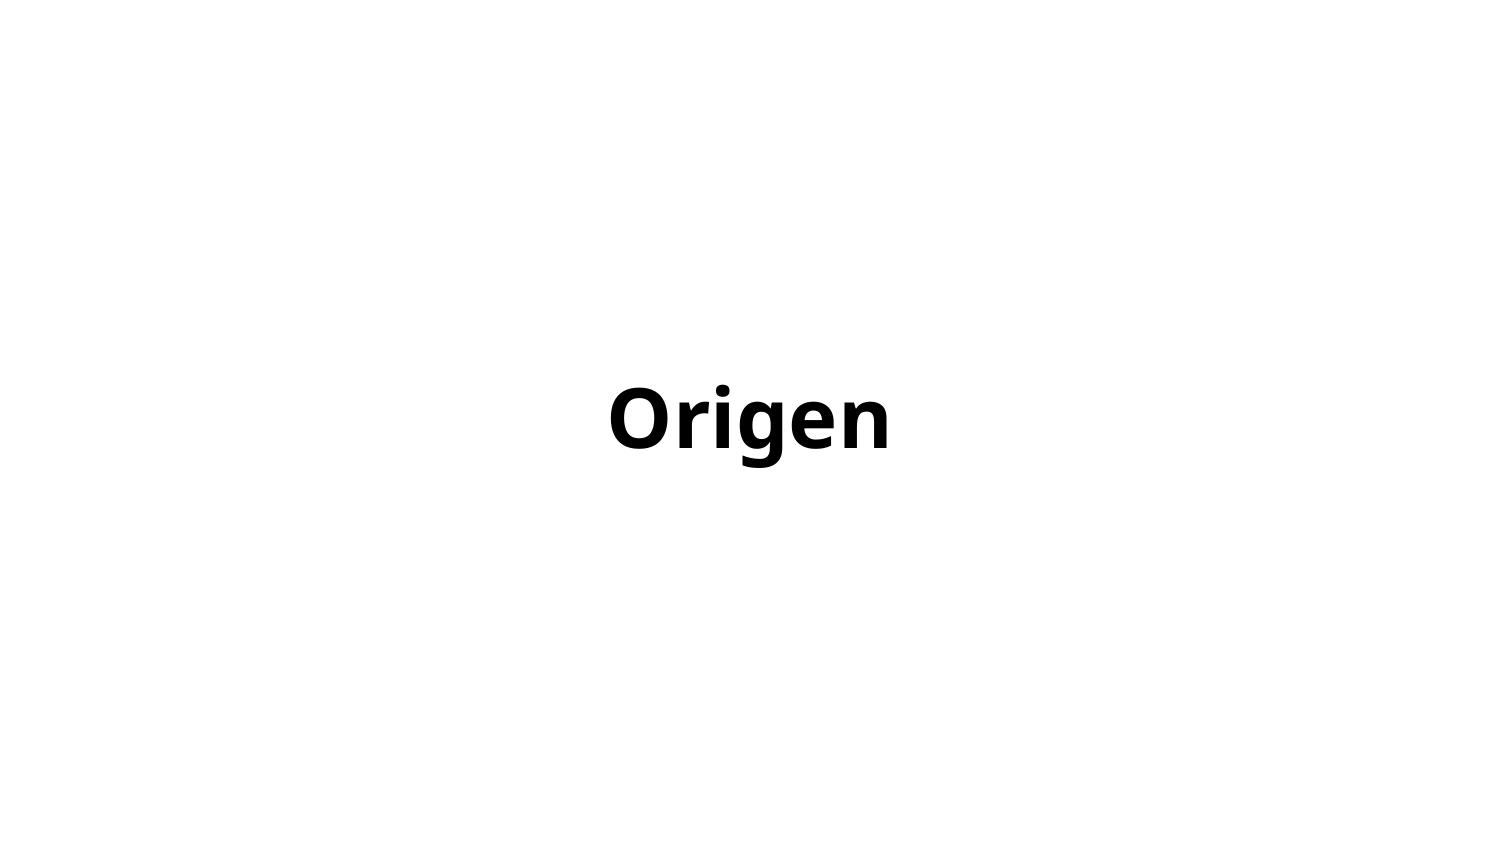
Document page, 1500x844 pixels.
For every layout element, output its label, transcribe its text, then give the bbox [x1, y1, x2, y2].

text_box Origen [239, 361, 1261, 482]
